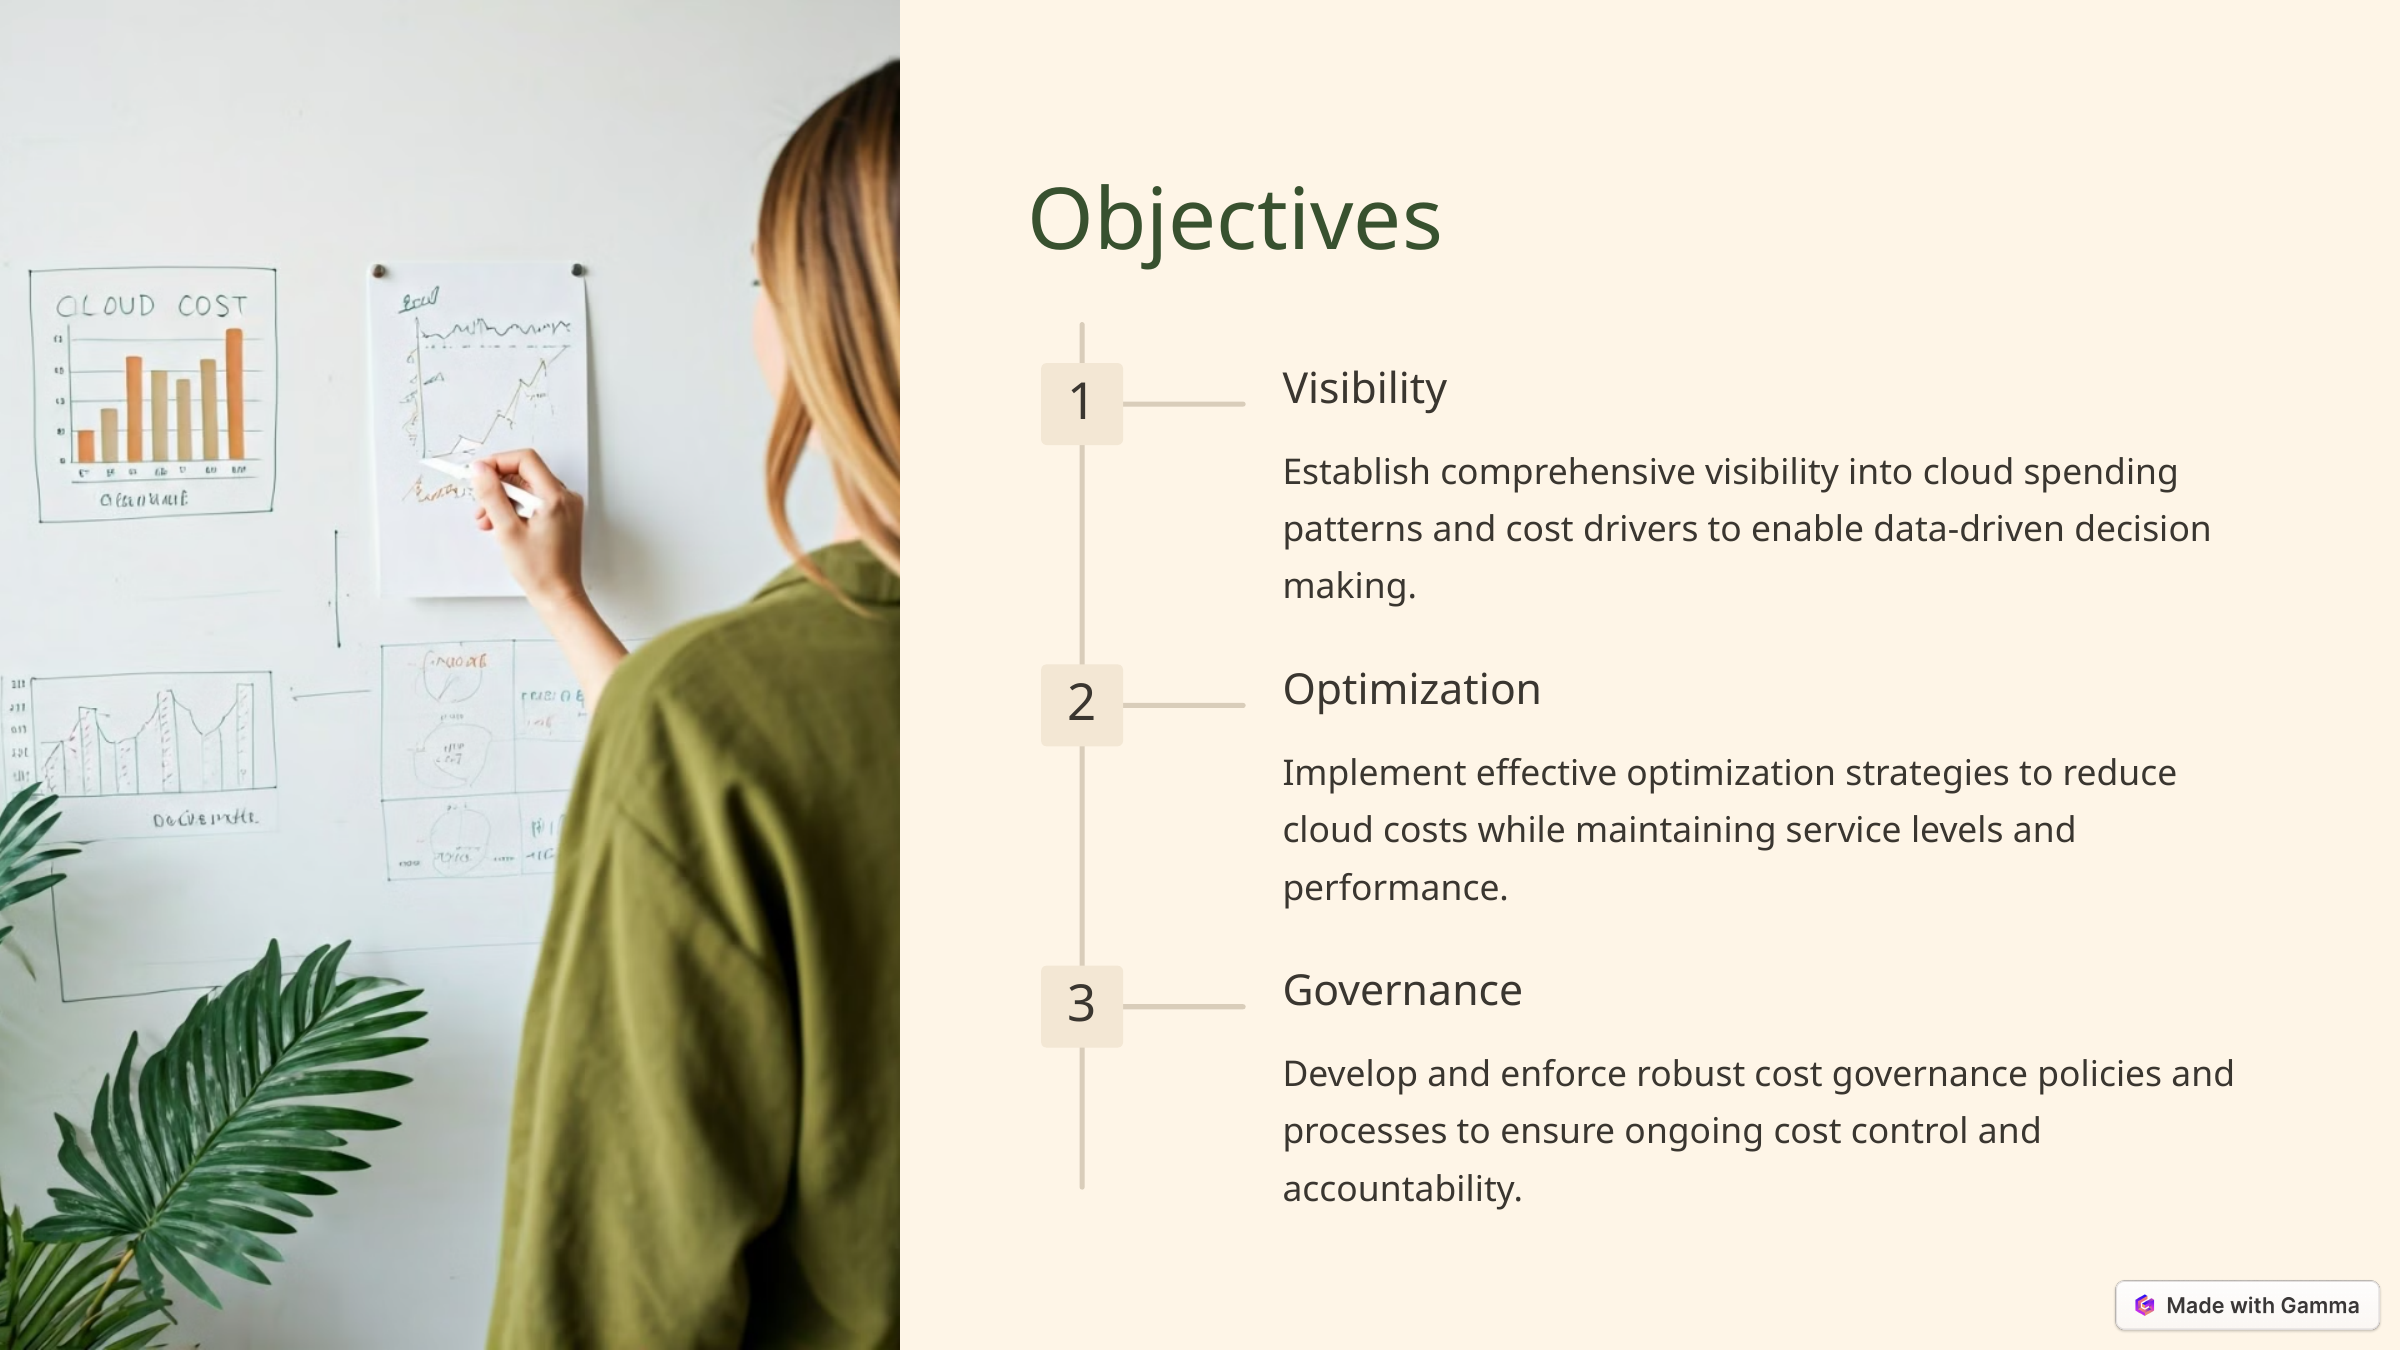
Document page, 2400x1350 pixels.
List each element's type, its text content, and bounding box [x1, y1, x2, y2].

text_box [1079, 747, 1085, 965]
text_box Establish comprehensive visibility into cloud spending patterns and cost drivers to enable data-driven decision making. [1282, 433, 2273, 551]
picture [0, 0, 900, 1350]
text_box [1041, 965, 1124, 1048]
text_box 1 [1072, 378, 1092, 430]
text_box Develop and enforce robust cost governance policies and processes to ensure ongoing cost control and accountability. [1282, 1036, 2273, 1154]
text_box [1041, 363, 1124, 446]
text_box [1079, 1048, 1085, 1190]
text_box [1079, 446, 1085, 664]
text_box Governance [1282, 961, 1712, 1015]
text_box [1124, 401, 1246, 407]
text_box 3 [1067, 981, 1097, 1033]
text_box Optimization [1282, 659, 1712, 714]
text_box 2 [1068, 679, 1096, 732]
picture [2106, 1271, 2389, 1339]
text_box Visibility [1282, 358, 1712, 413]
text_box Objectives [1027, 160, 1885, 268]
text_box [1079, 322, 1085, 363]
text_box [1124, 702, 1246, 708]
text_box Implement effective optimization strategies to reduce cloud costs while maintaining service levels and performance. [1282, 735, 2273, 852]
text_box [1124, 1004, 1246, 1010]
text_box [1041, 664, 1124, 747]
